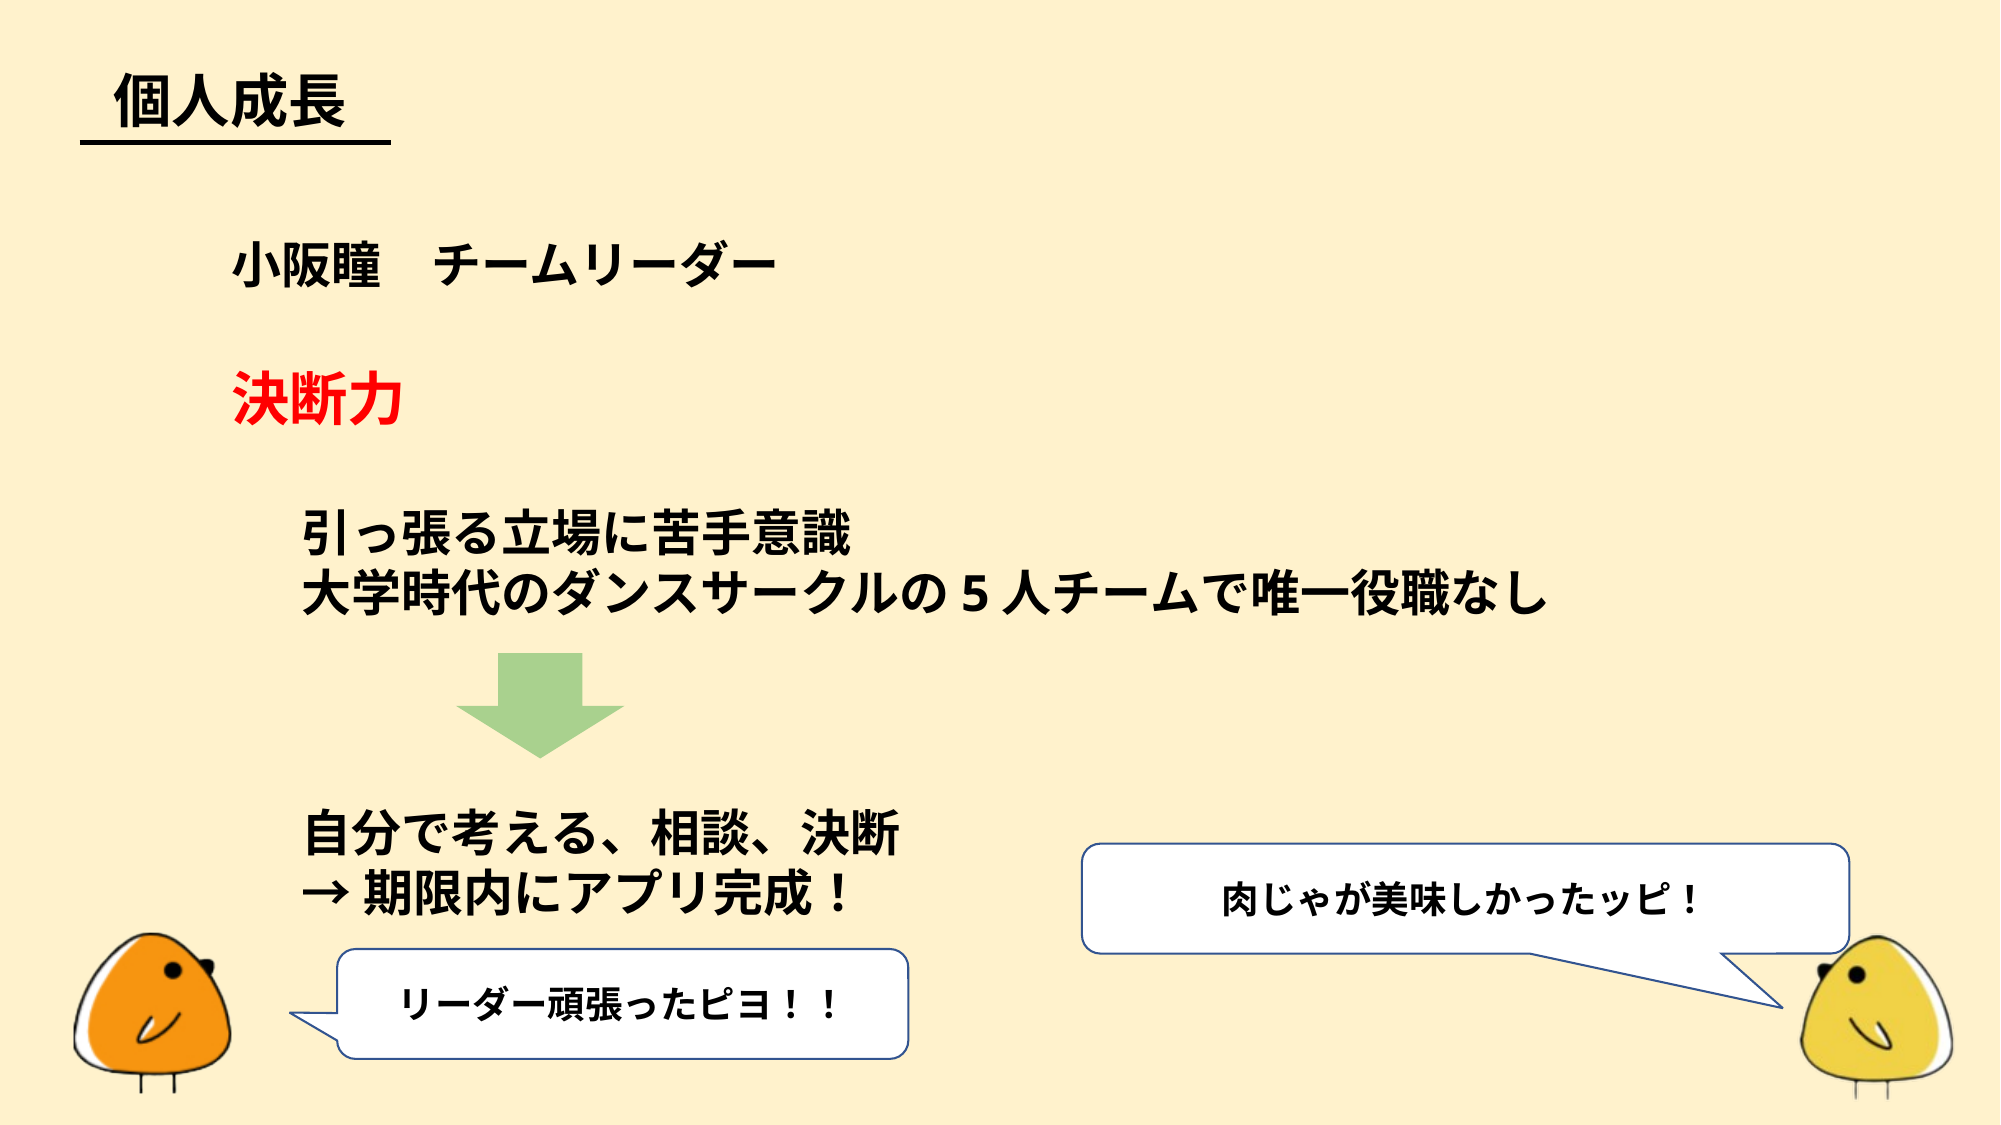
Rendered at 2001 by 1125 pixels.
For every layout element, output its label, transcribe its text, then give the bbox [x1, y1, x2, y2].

picture [1778, 925, 1968, 1106]
picture [32, 892, 265, 1125]
text_box 引っ張る立場に苦手意識 大学時代のダンスサークルの5人チームで唯一役職なし 自分で考える、相談、決断 →期限内にアプリ完成！ [287, 494, 1754, 929]
text_box 肉じゃが美味しかったッピ！ [1080, 842, 1851, 1010]
text_box リーダー頑張ったピヨ！！ [288, 947, 910, 1060]
text_box [452, 651, 629, 760]
text_box 決断力 [216, 355, 864, 440]
text_box 個人成長 [98, 56, 392, 142]
text_box 小阪瞳 チームリーダー [216, 225, 1072, 301]
